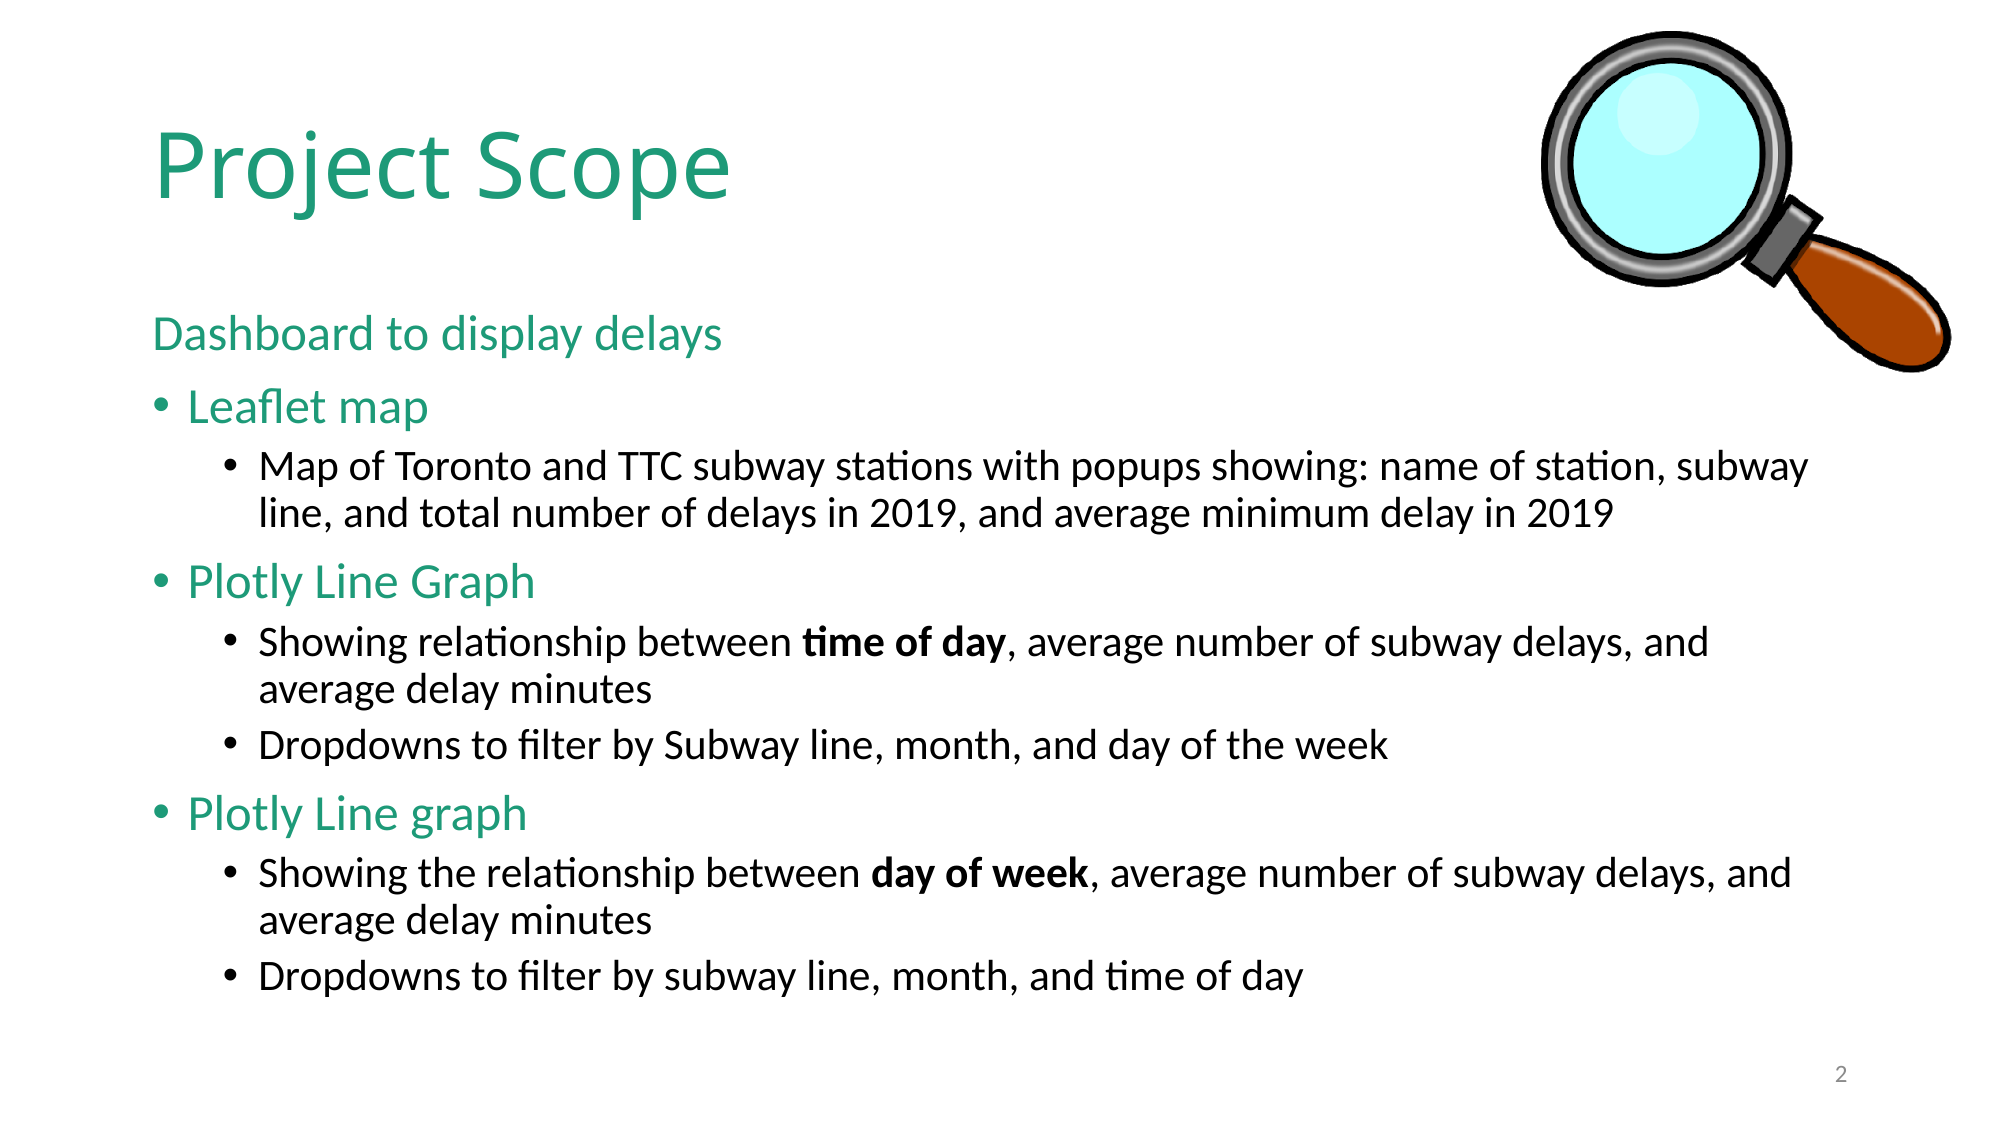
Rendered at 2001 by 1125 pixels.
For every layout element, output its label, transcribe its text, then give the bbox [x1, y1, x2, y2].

slide_number 2 [1412, 1042, 1863, 1103]
title Project Scope [137, 59, 1503, 278]
list Dashboard to display delays Leaflet map Map of Toronto and TTC subway stations with popups showing: name of station, subway line, and total number of delays in 2019, and average minimum delay in 2019 Plotly Line Graph Showing relationship between time of day, average number of subway delays, and average delay minutes Dropdowns to filter by Subway line, month, and day of the week Plotly Line graph Showing the relationship between day of week, average number of subway delays, and average delay minutes Dropdowns to filter by subway line, month, and time of day [137, 299, 1863, 1014]
picture [1503, 23, 1978, 380]
